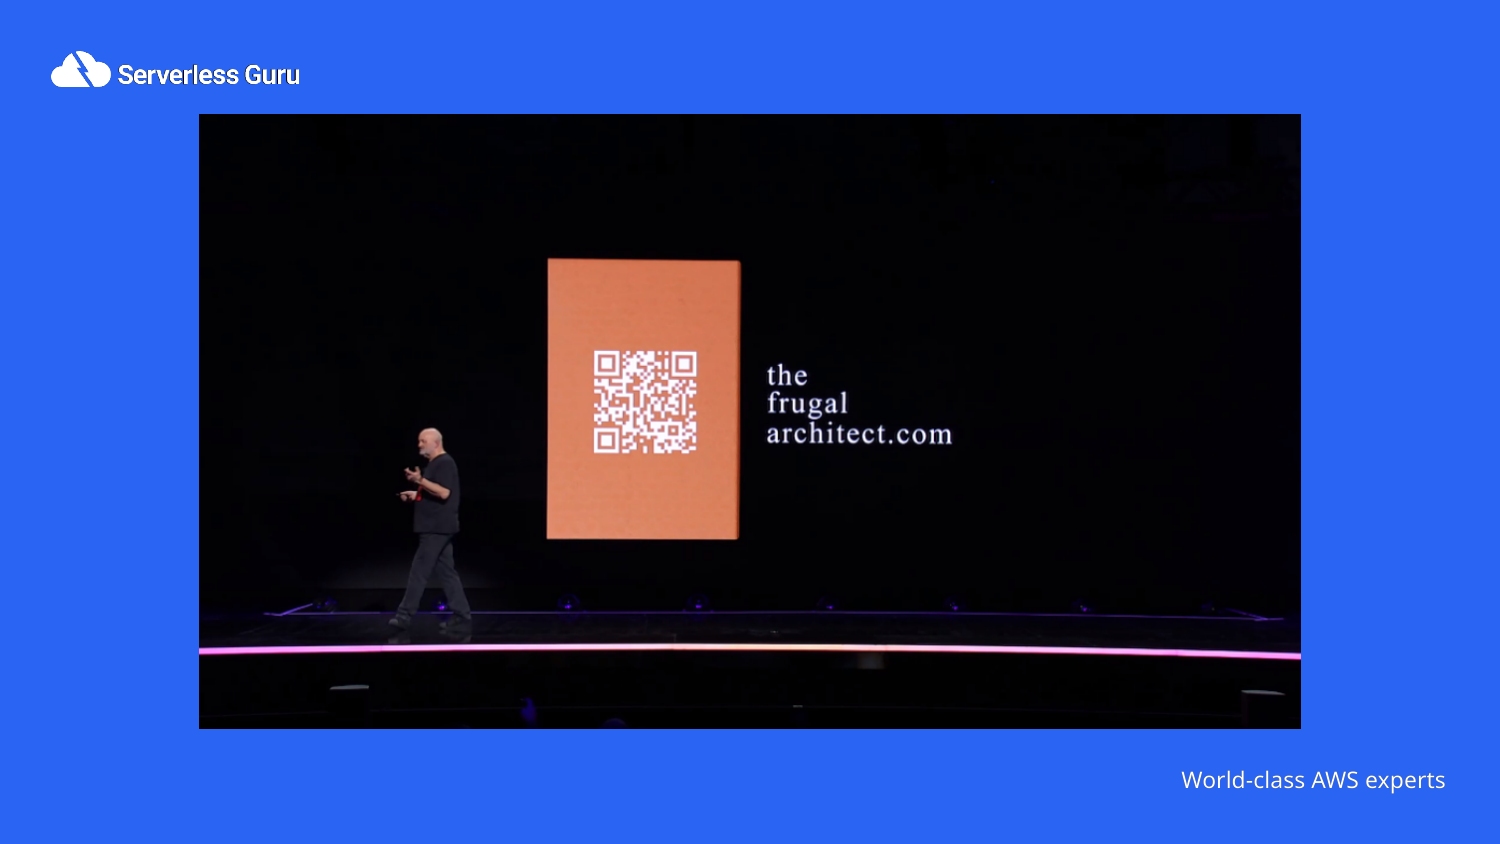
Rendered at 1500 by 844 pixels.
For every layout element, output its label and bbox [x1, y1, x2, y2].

picture [51, 51, 299, 87]
picture [199, 114, 1301, 730]
